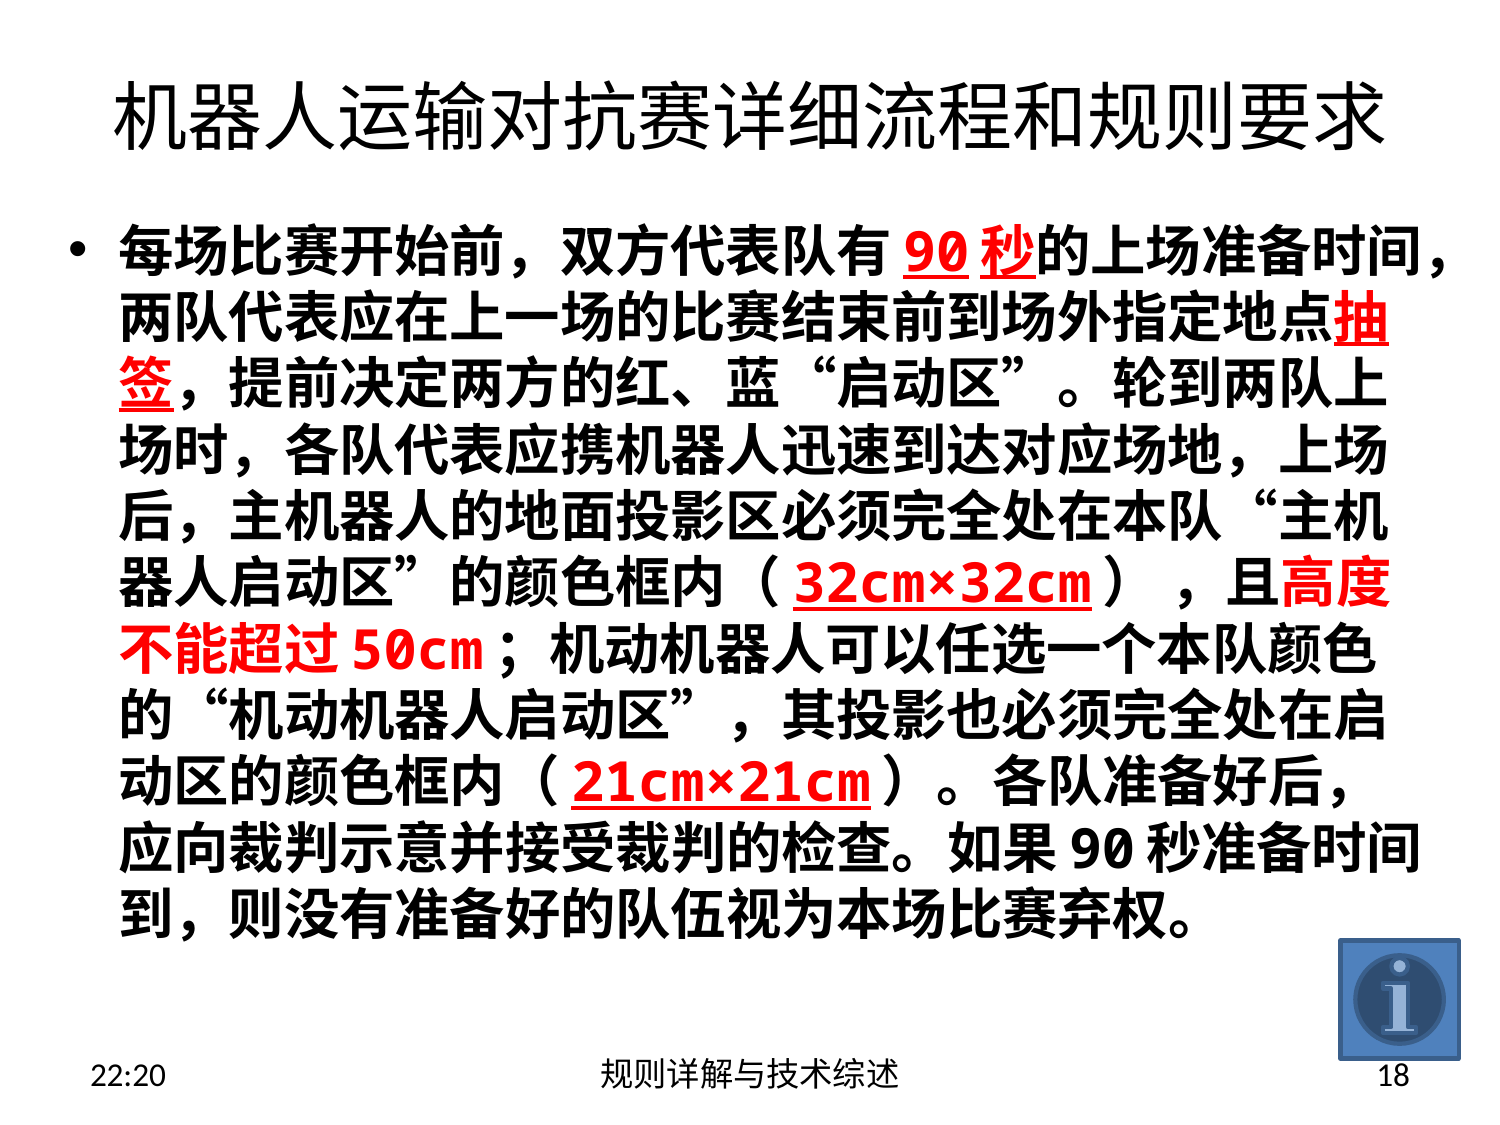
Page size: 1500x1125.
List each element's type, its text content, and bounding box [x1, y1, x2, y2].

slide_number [75, 1042, 425, 1103]
footer 规则详解与技术综述 [512, 1042, 988, 1103]
slide_number 18 [1074, 1042, 1425, 1103]
title 机器人运输对抗赛详细流程和规则要求 [75, 20, 1425, 208]
text_box [1338, 938, 1461, 1061]
list 每场比赛开始前，双方代表队有90秒的上场准备时间，两队代表应在上一场的比赛结束前到场外指定地点抽签，提前决定两方的红、蓝“启动区”。轮到两队上场时，各队代表应携机器人迅速到达对应场地，上场后，主机器人的地面投影区必须完全处在本队“主机器人启动区”的颜色框内（32cm×32cm） ，且高度不能超过50cm；机动机器人可以任选一个本队颜色的“机动机器人启动区”，其投影也必须完全处在启动区的颜色框内（21cm×21cm）。各队准备好后，应向裁判示意并接受裁判的检查。如果90秒准备时间到，则没有准备好的队伍视为本场比赛弃权。 [53, 208, 1447, 1008]
